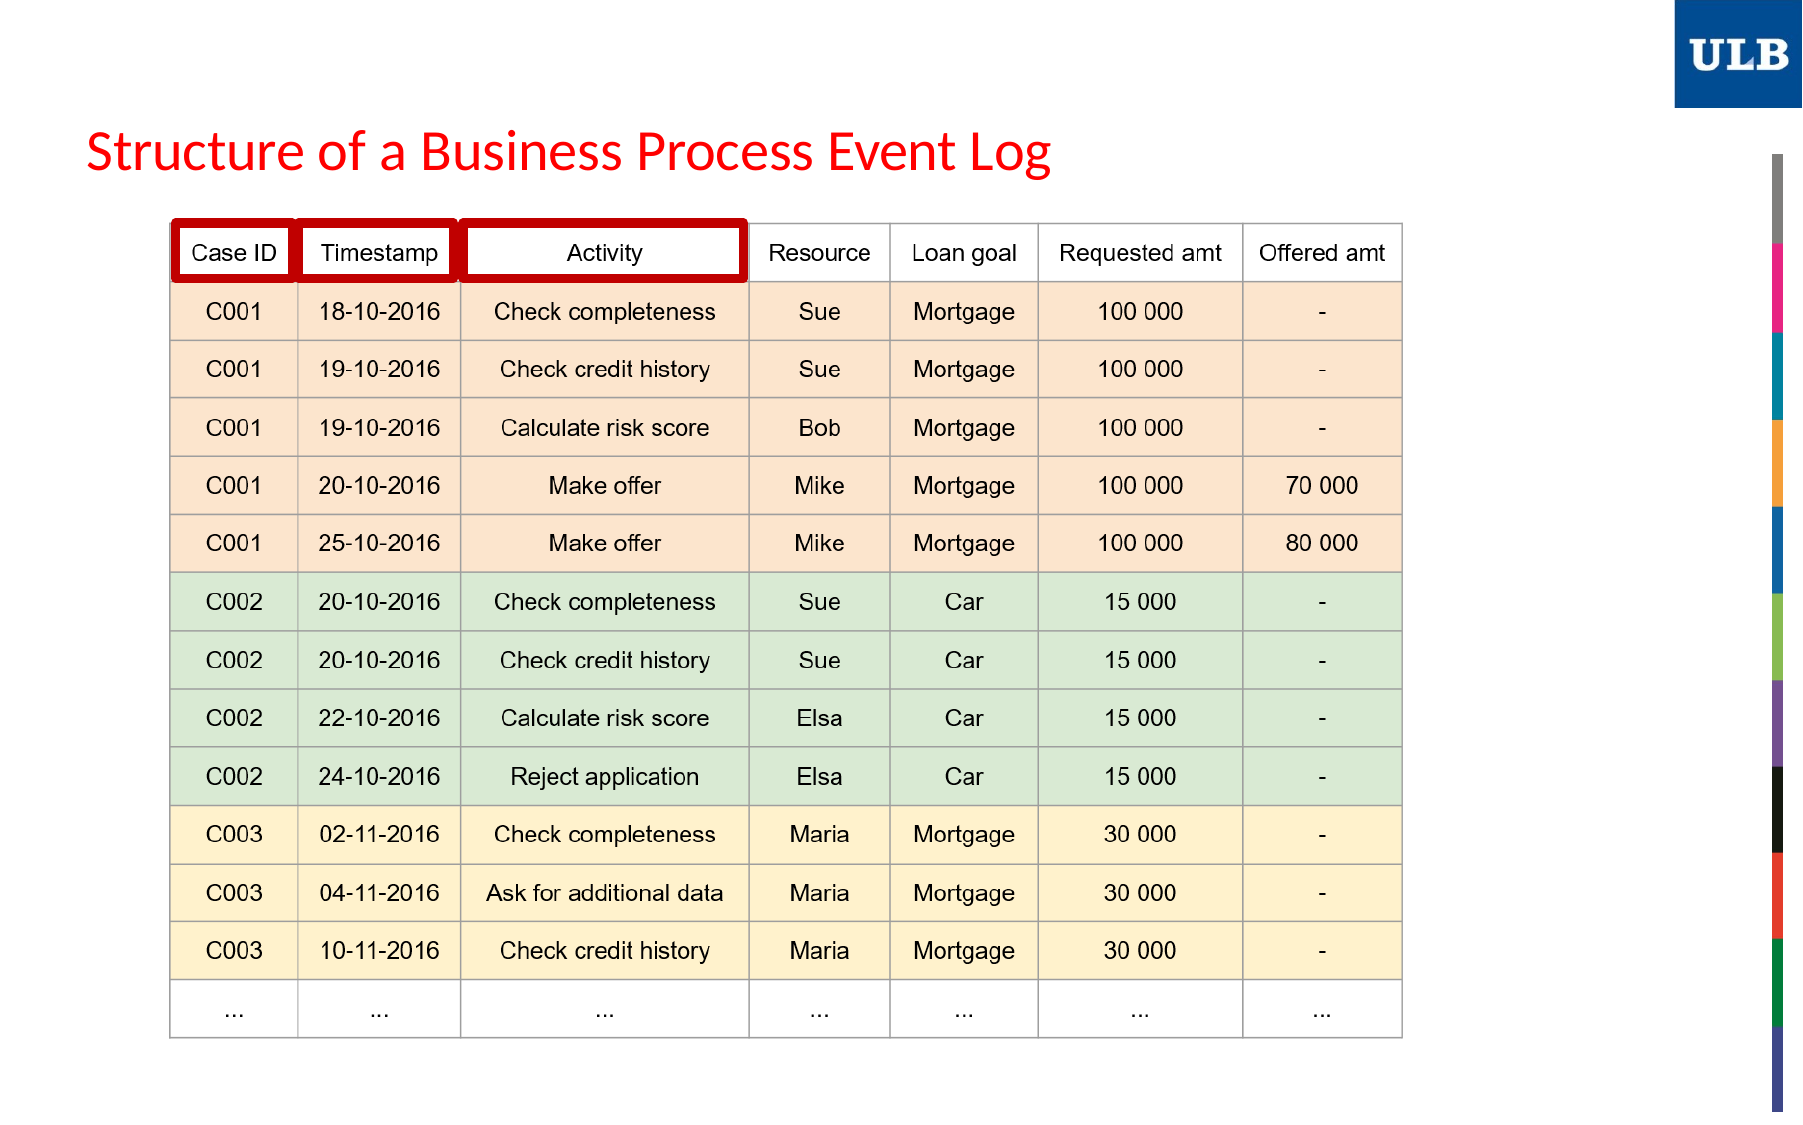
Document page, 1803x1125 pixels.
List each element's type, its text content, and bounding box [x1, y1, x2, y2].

title Structure of a Business Process Event Log [84, 109, 1064, 300]
picture [1772, 420, 1783, 1112]
picture [1772, 154, 1783, 333]
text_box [168, 218, 1404, 1039]
picture [1674, 0, 1802, 108]
